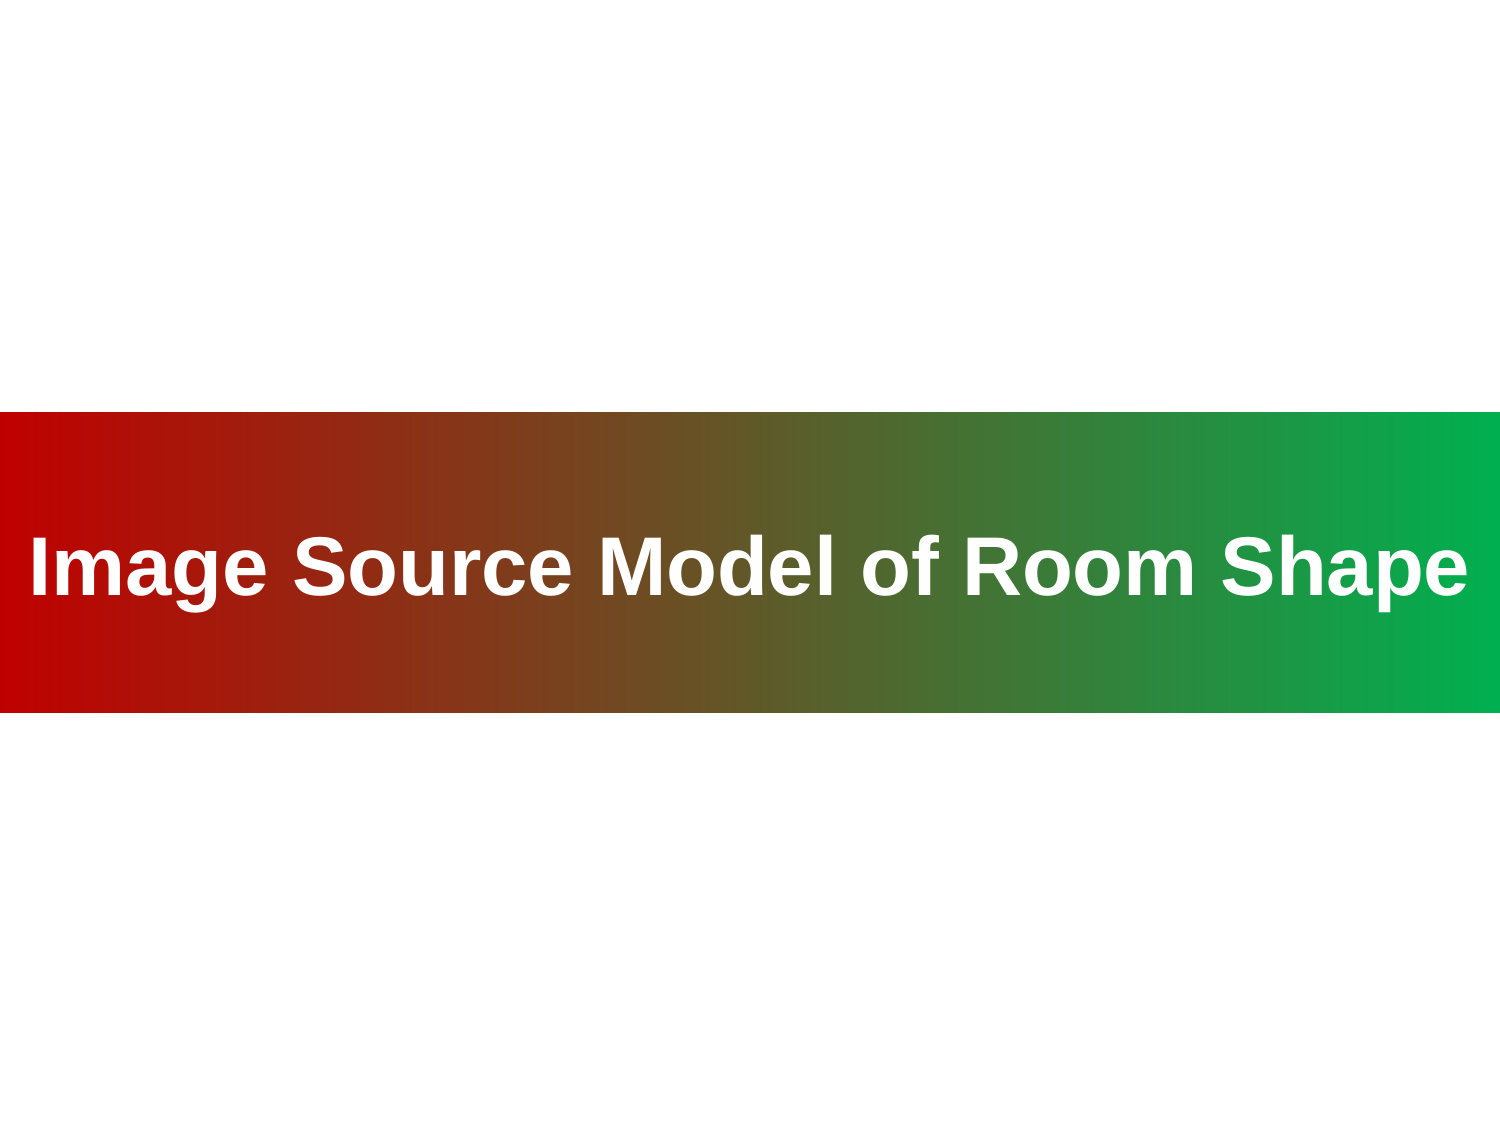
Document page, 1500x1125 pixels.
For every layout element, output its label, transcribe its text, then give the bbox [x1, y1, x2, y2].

text_box Image Source Model of Room Shape [0, 411, 1500, 713]
